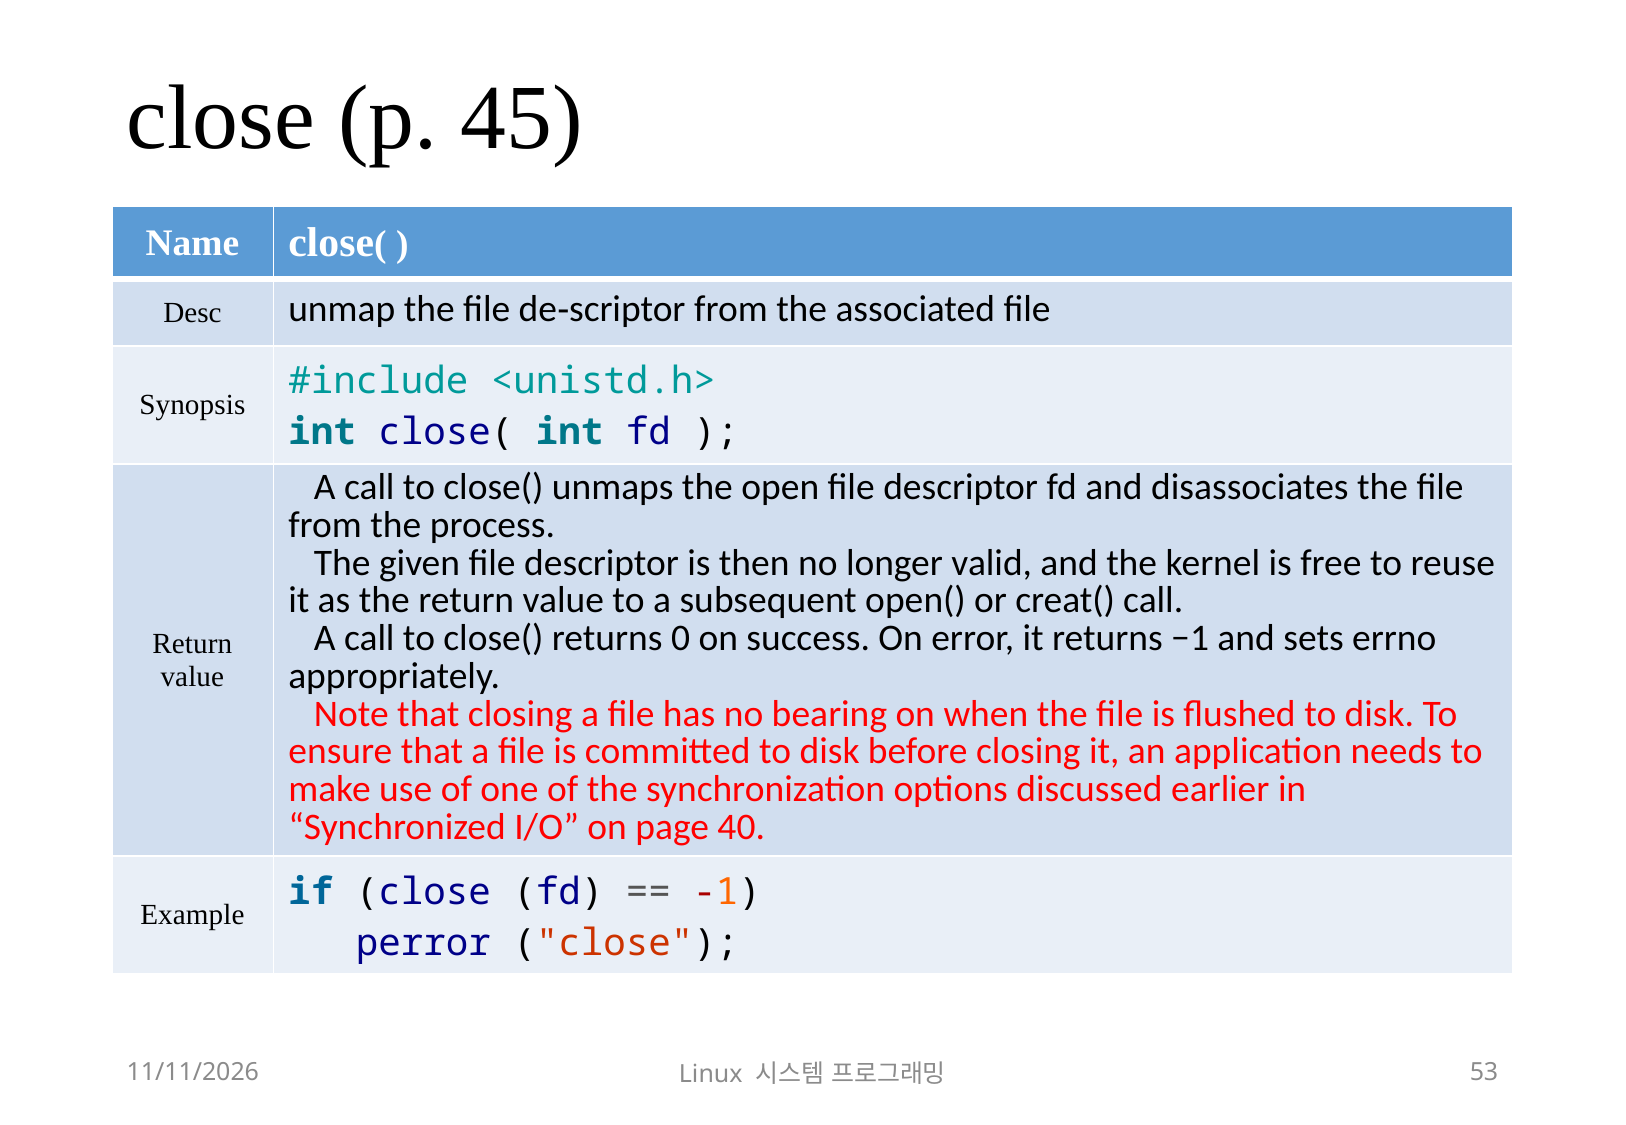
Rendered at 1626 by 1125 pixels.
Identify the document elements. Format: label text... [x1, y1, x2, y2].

table_header Name [113, 207, 273, 276]
table_cell A call to close() unmaps the open file descriptor fd and disassociates the file from the process. The given file descriptor is then no longer valid, and the kernel is free to reuse it as the return value to a subsequent open() or creat() call. A call to close() returns 0 on success. On error, it returns −1 and sets errno appropriately. Note that closing a file has no bearing on when the file is flushed to disk. To ensure that a file is committed to disk before closing it, an application needs to make use of one of the synchronization options discussed earlier in “Synchronized I/O” on page 40. [274, 465, 1512, 855]
footer Linux 시스템 프로그래밍 [538, 1042, 1087, 1103]
title close (p. 45) [111, 59, 1514, 179]
table_header close( ) [274, 207, 1512, 276]
table_cell Example [113, 857, 273, 973]
table_cell #include <unistd.h> int close( int fd ); [274, 347, 1512, 463]
table_cell Return value [113, 465, 273, 855]
slide_number 53 [1433, 1042, 1514, 1103]
table_cell unmap the file de‐scriptor from the associated file [274, 282, 1512, 345]
table_cell Synopsis [113, 347, 273, 463]
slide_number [111, 1042, 303, 1103]
table_cell Desc [113, 282, 273, 345]
table_cell if (close (fd) == -1) perror ("close"); [274, 857, 1512, 973]
